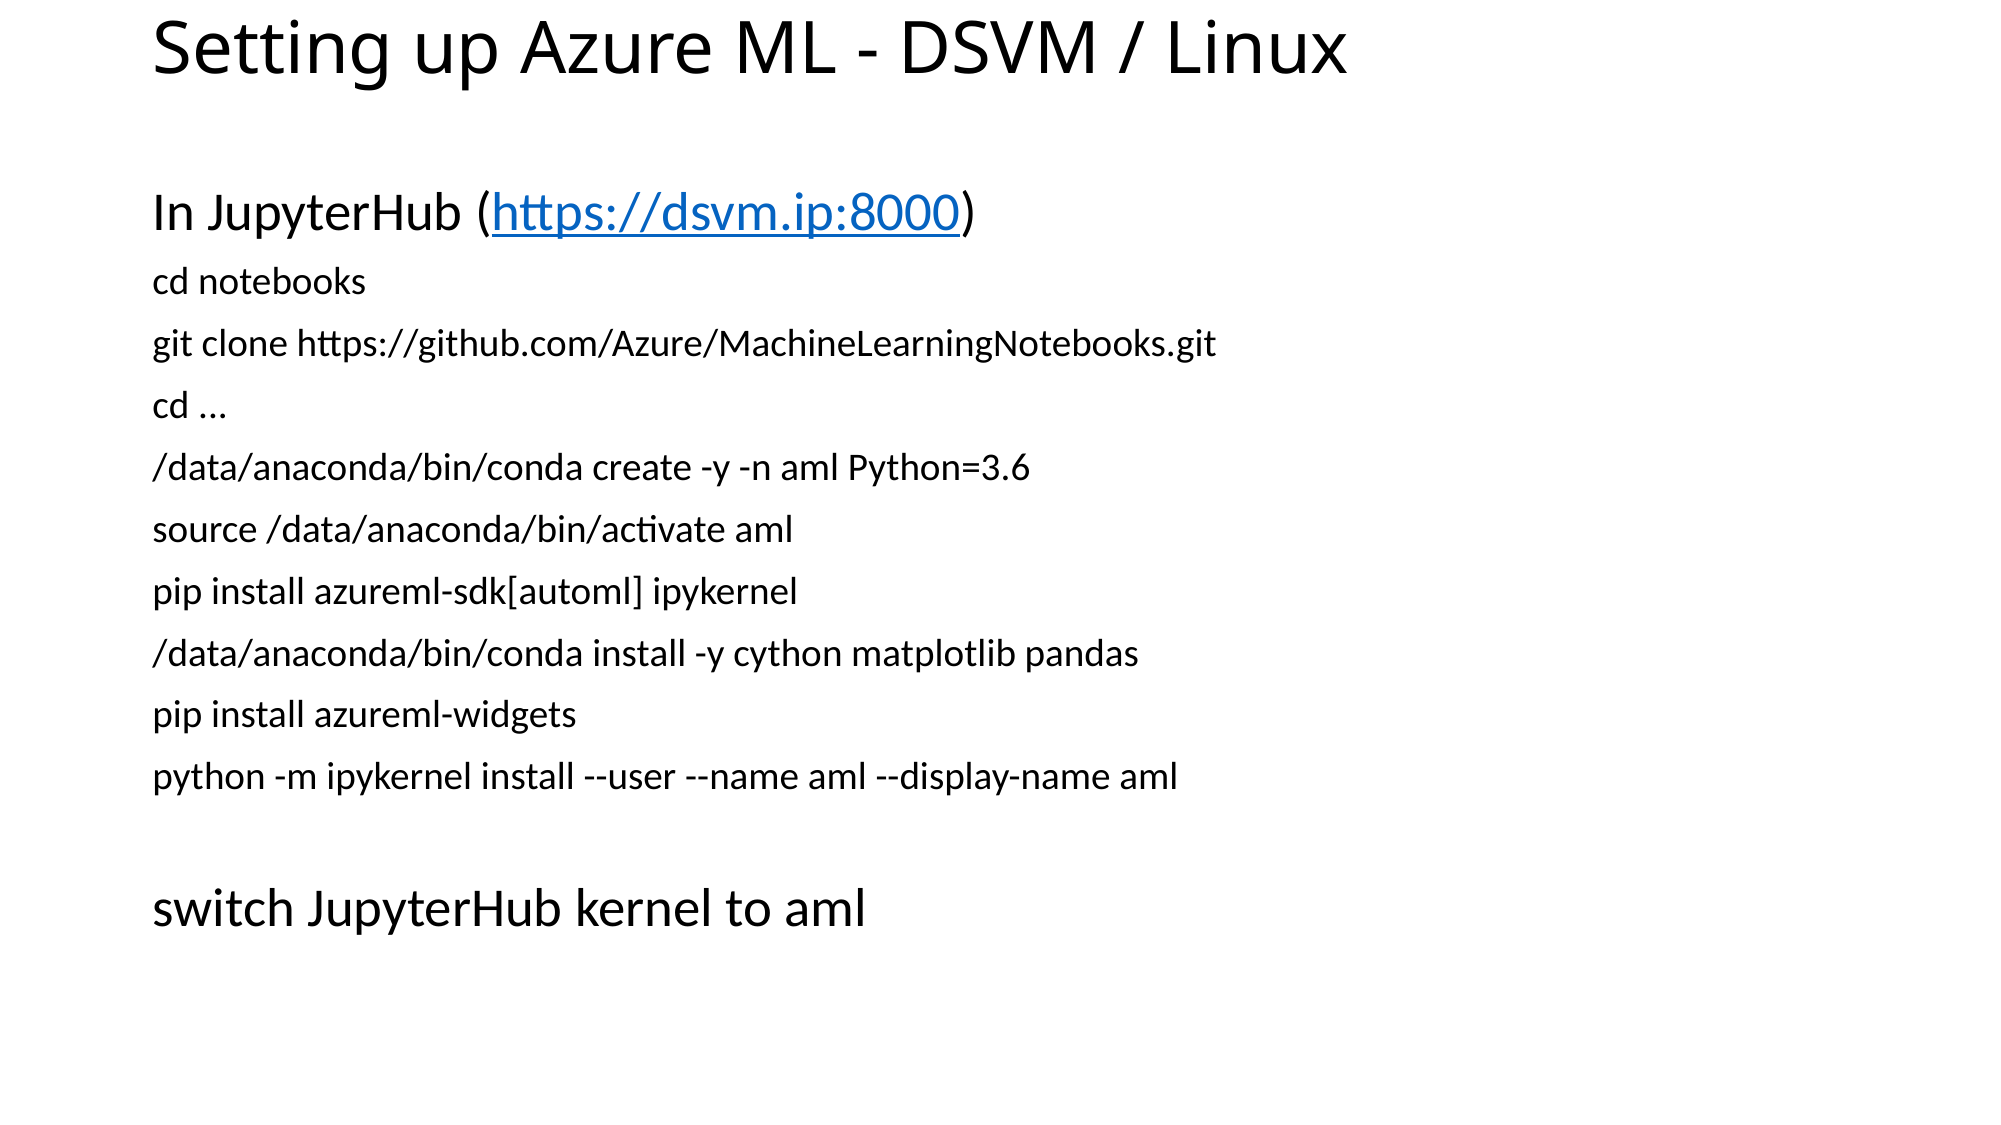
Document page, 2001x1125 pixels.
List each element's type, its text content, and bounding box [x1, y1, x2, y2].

list In JupyterHub (https://dsvm.ip:8000) cd notebooks git clone https://github.com/Azure/MachineLearningNotebooks.git cd ... /data/anaconda/bin/conda create -y -n aml Python=3.6 source /data/anaconda/bin/activate aml pip install azureml-sdk[automl] ipykernel /data/anaconda/bin/conda install -y cython matplotlib pandas pip install azureml-widgets python -m ipykernel install --user --name aml --display-name aml switch JupyterHub kernel to aml [137, 175, 1863, 955]
title Setting up Azure ML - DSVM / Linux [137, 3, 1863, 97]
